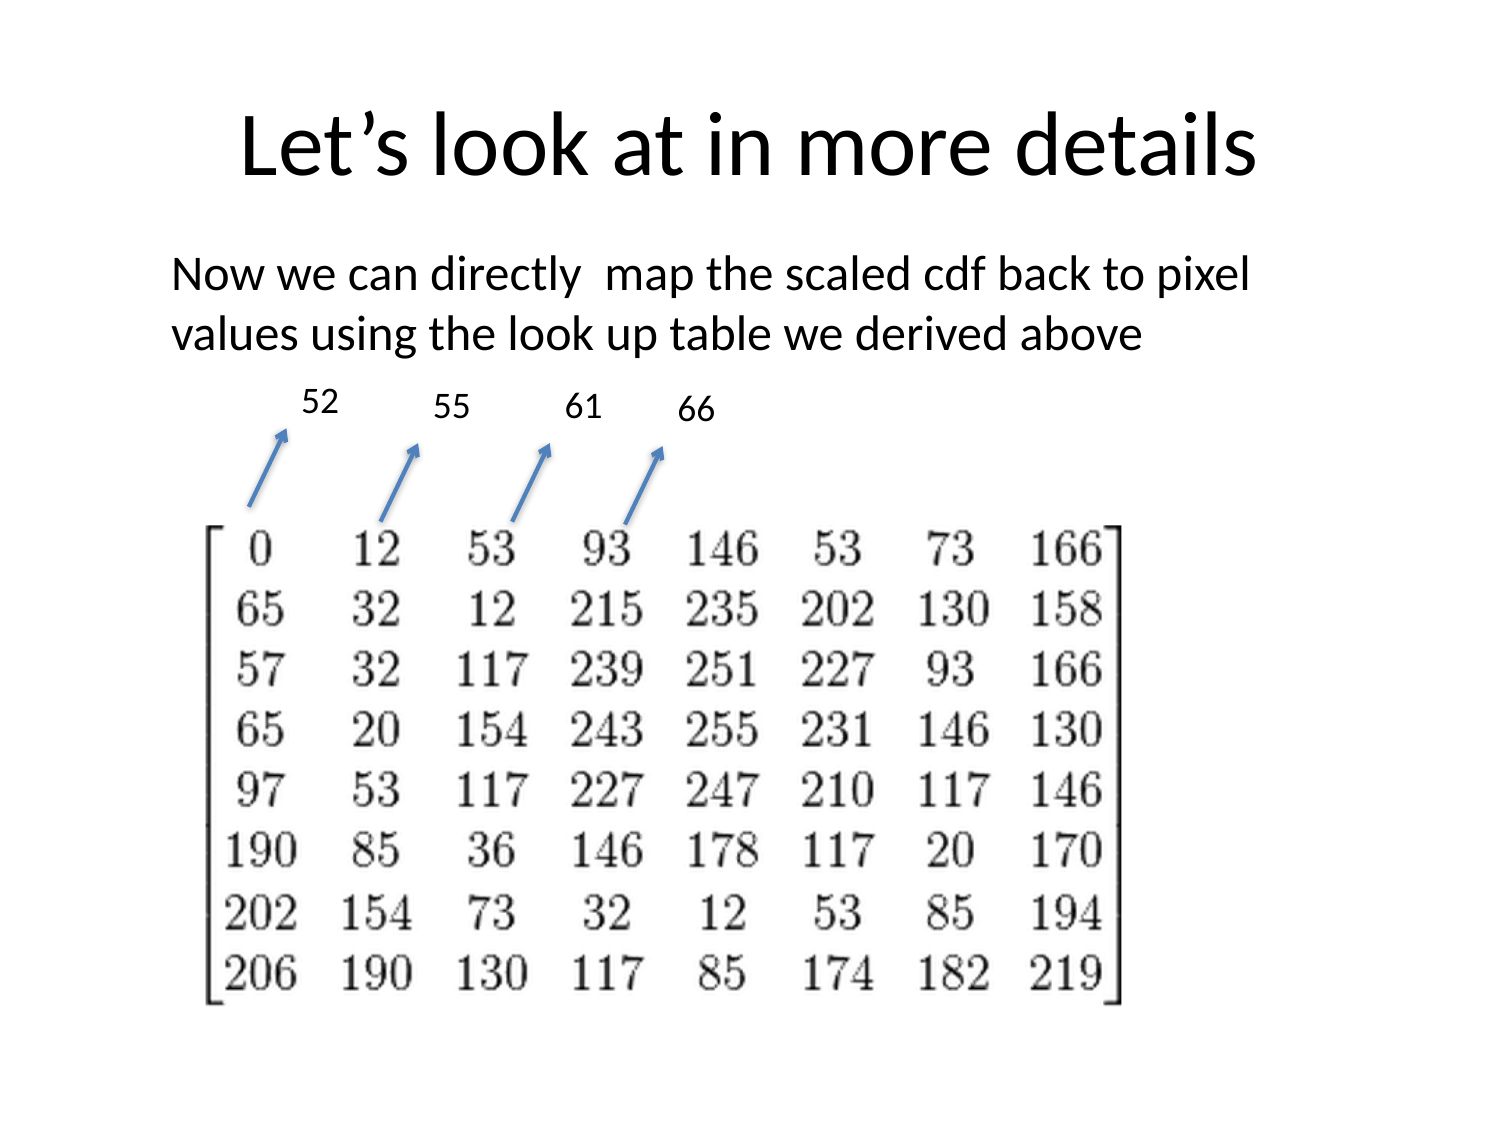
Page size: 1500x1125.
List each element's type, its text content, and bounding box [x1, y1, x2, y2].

text_box 61 [549, 373, 663, 434]
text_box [380, 442, 419, 522]
text_box 66 [662, 376, 776, 437]
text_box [248, 427, 287, 507]
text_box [624, 445, 663, 525]
title Let’s look at in more details [75, 45, 1425, 233]
text_box 52 [286, 368, 400, 429]
text_box Now we can directly map the scaled cdf back to pixel values using the look up table we derived above [156, 233, 1297, 368]
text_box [511, 442, 551, 522]
picture [178, 506, 1141, 1016]
text_box 55 [418, 373, 531, 434]
